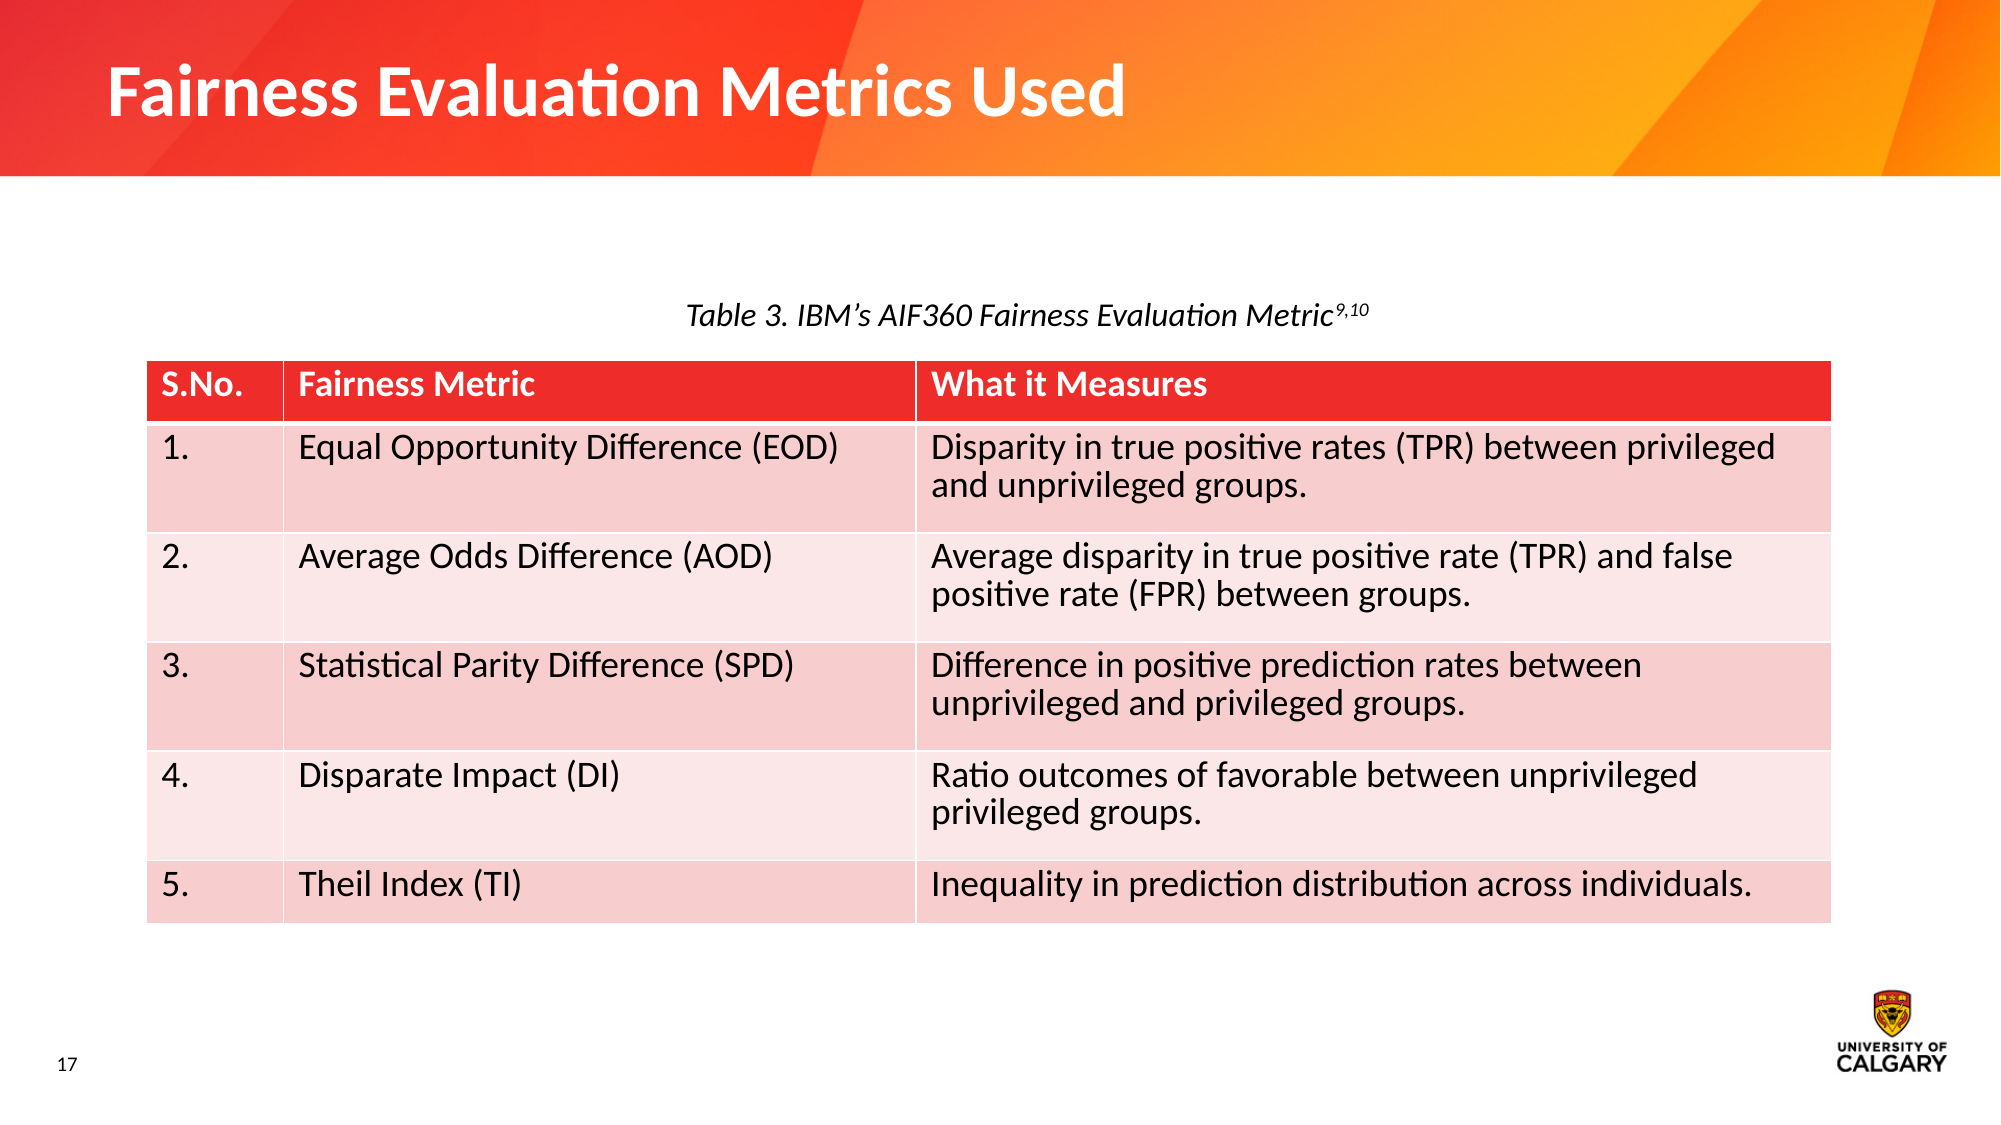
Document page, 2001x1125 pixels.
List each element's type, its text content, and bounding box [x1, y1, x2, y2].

table_cell 2. [147, 534, 283, 641]
table_cell Statistical Parity Difference (SPD) [284, 643, 915, 750]
table_header Fairness Metric [284, 361, 915, 421]
slide_number 17 [41, 1043, 492, 1104]
table_cell Disparate Impact (DI) [284, 752, 915, 860]
table_cell 5. [147, 861, 283, 923]
table_cell 1. [147, 426, 283, 532]
table_cell Average disparity in true positive rate (TPR) and false positive rate (FPR) between groups. [917, 534, 1831, 641]
table_cell Disparity in true positive rates (TPR) between privileged and unprivileged groups. [917, 426, 1831, 532]
table_cell Difference in positive prediction rates between unprivileged and privileged groups. [917, 643, 1831, 750]
title Fairness Evaluation Metrics Used [92, 7, 1818, 177]
table_cell Inequality in prediction distribution across individuals. [917, 861, 1831, 923]
table_cell Ratio outcomes of favorable between unprivileged privileged groups. [917, 752, 1831, 860]
table_cell Equal Opportunity Difference (EOD) [284, 426, 915, 532]
table_header What it Measures [917, 361, 1831, 421]
table_cell Average Odds Difference (AOD) [284, 534, 915, 641]
table_header S.No. [147, 361, 283, 421]
table_cell 3. [147, 643, 283, 750]
table_cell 4. [147, 752, 283, 860]
picture [0, 0, 2001, 1125]
table_cell Theil Index (TI) [284, 861, 915, 923]
text_box Table 3. IBM’s AIF360 Fairness Evaluation Metric9,10 [670, 285, 1671, 341]
